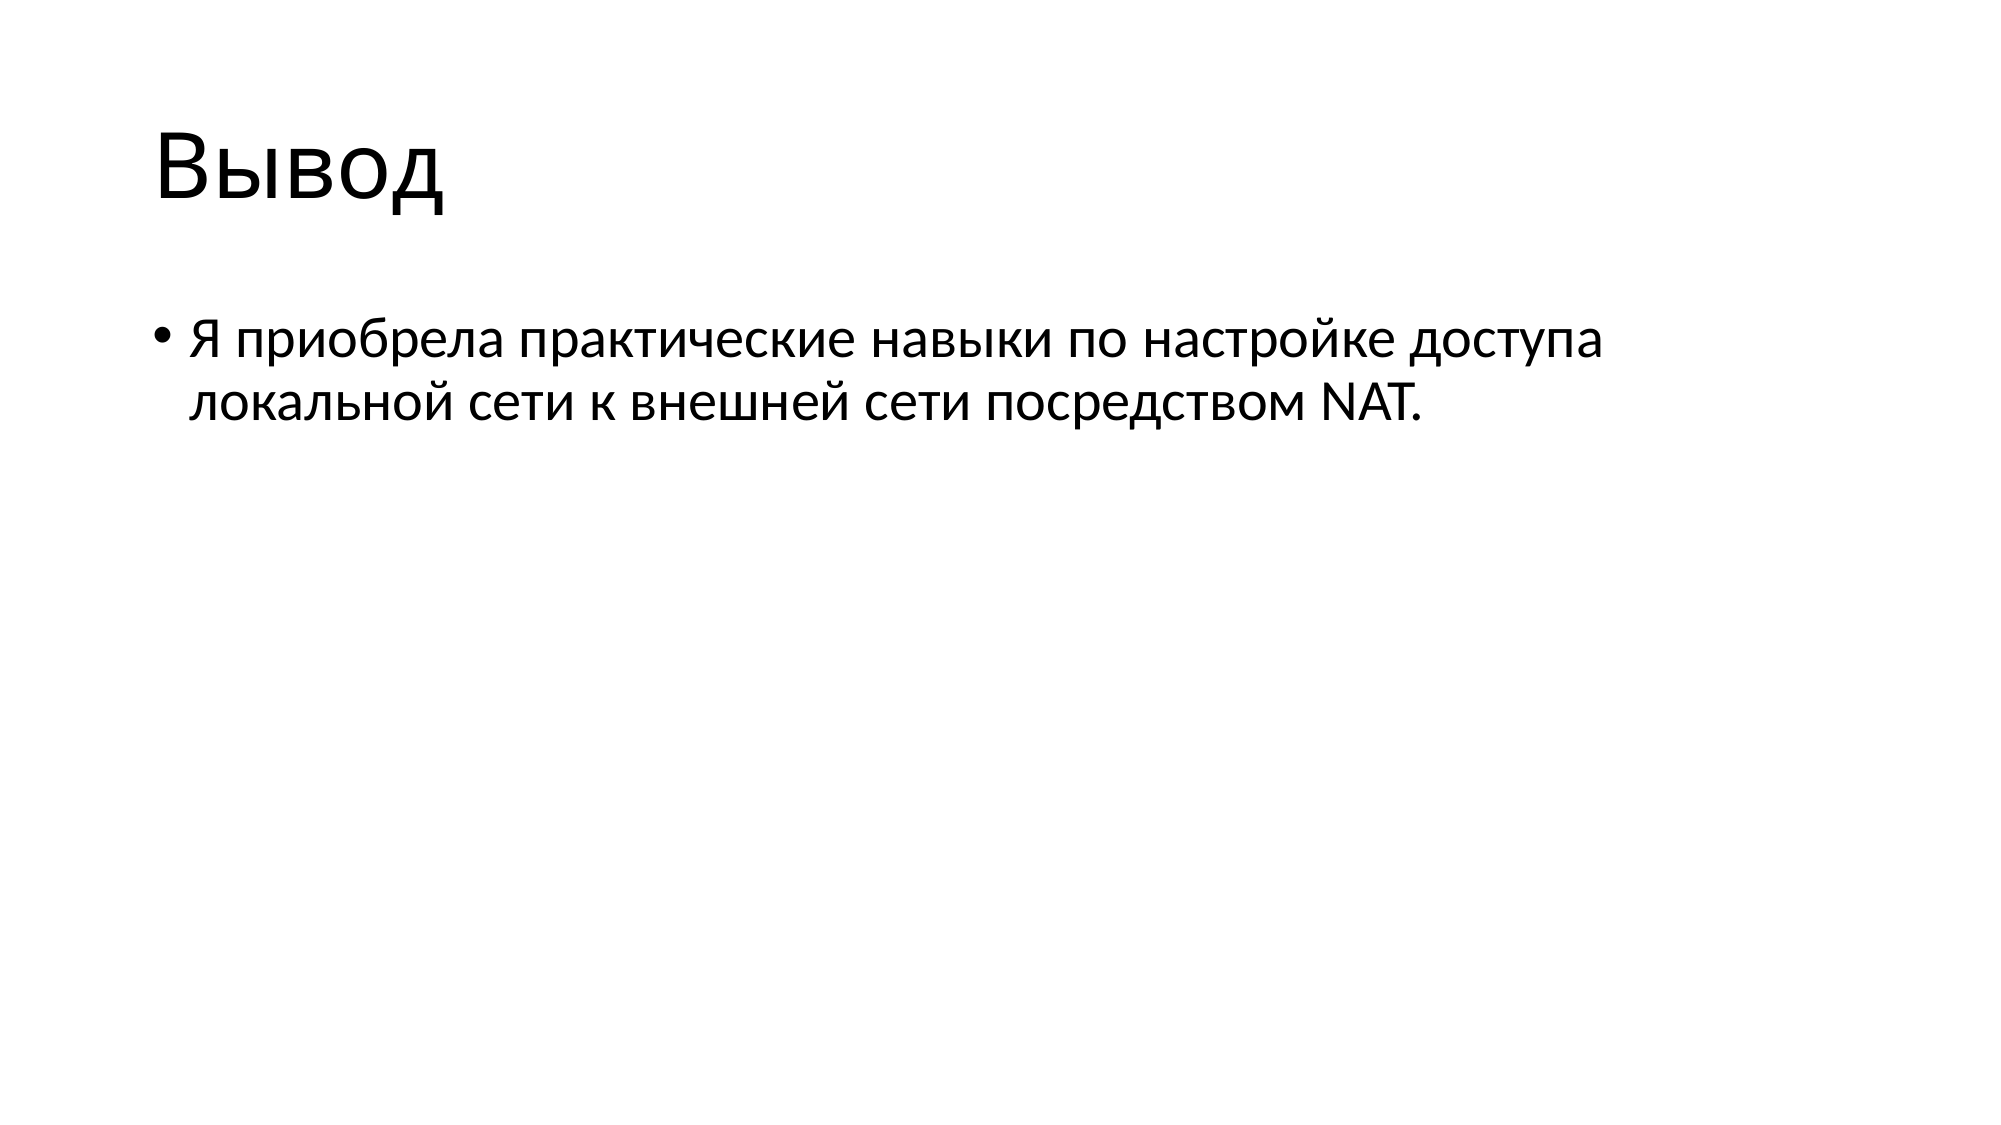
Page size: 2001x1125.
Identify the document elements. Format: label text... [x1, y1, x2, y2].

list Я приобрела практические навыки по настройке доступа локальной сети к внешней сети посредством NAT. [137, 299, 1863, 1014]
title Вывод [137, 59, 1863, 278]
